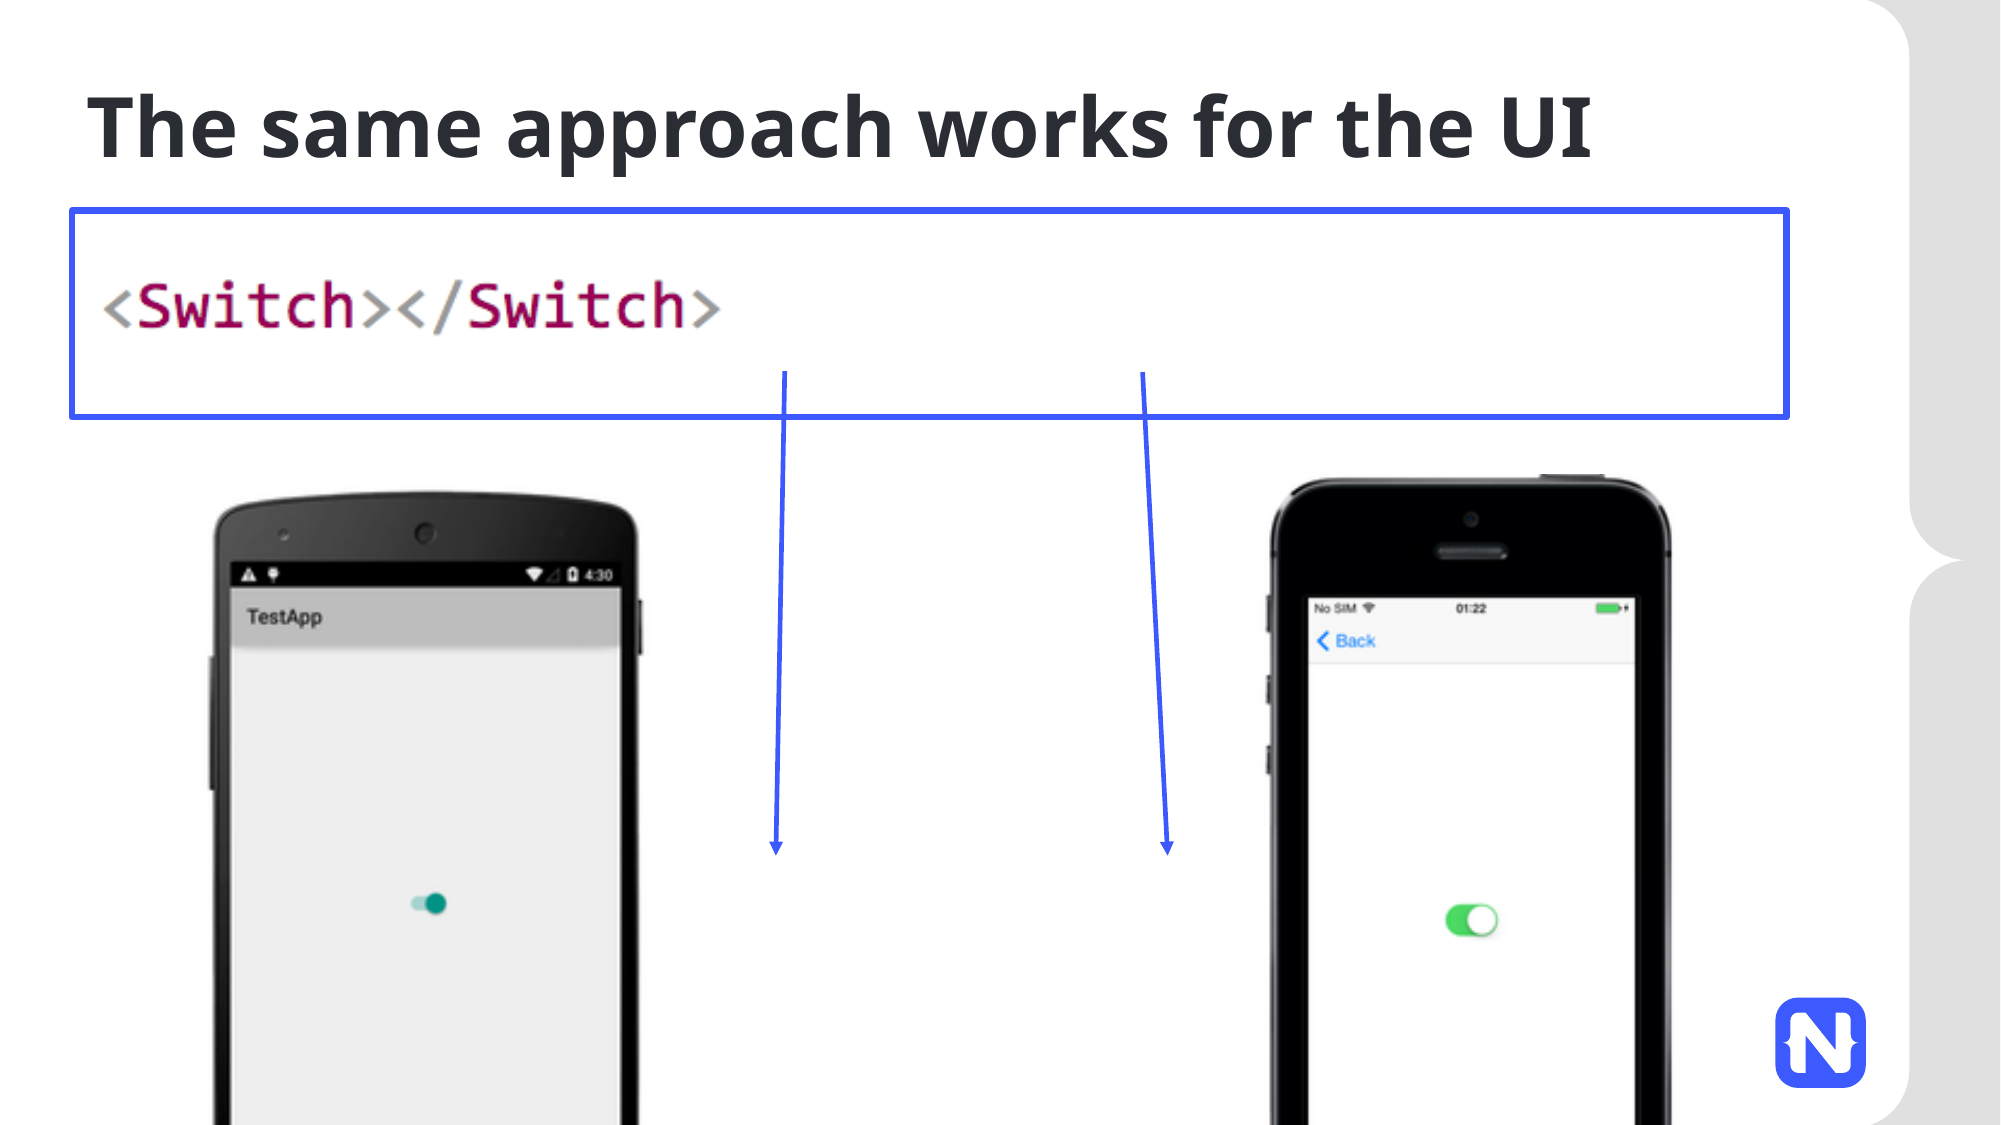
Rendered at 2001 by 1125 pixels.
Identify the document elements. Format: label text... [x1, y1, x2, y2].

title The same approach works for the UI [71, 85, 1932, 176]
picture [165, 423, 683, 1125]
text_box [1142, 371, 1168, 856]
picture [86, 250, 752, 373]
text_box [775, 370, 785, 856]
picture [1238, 474, 1700, 1125]
text_box [71, 210, 1787, 418]
